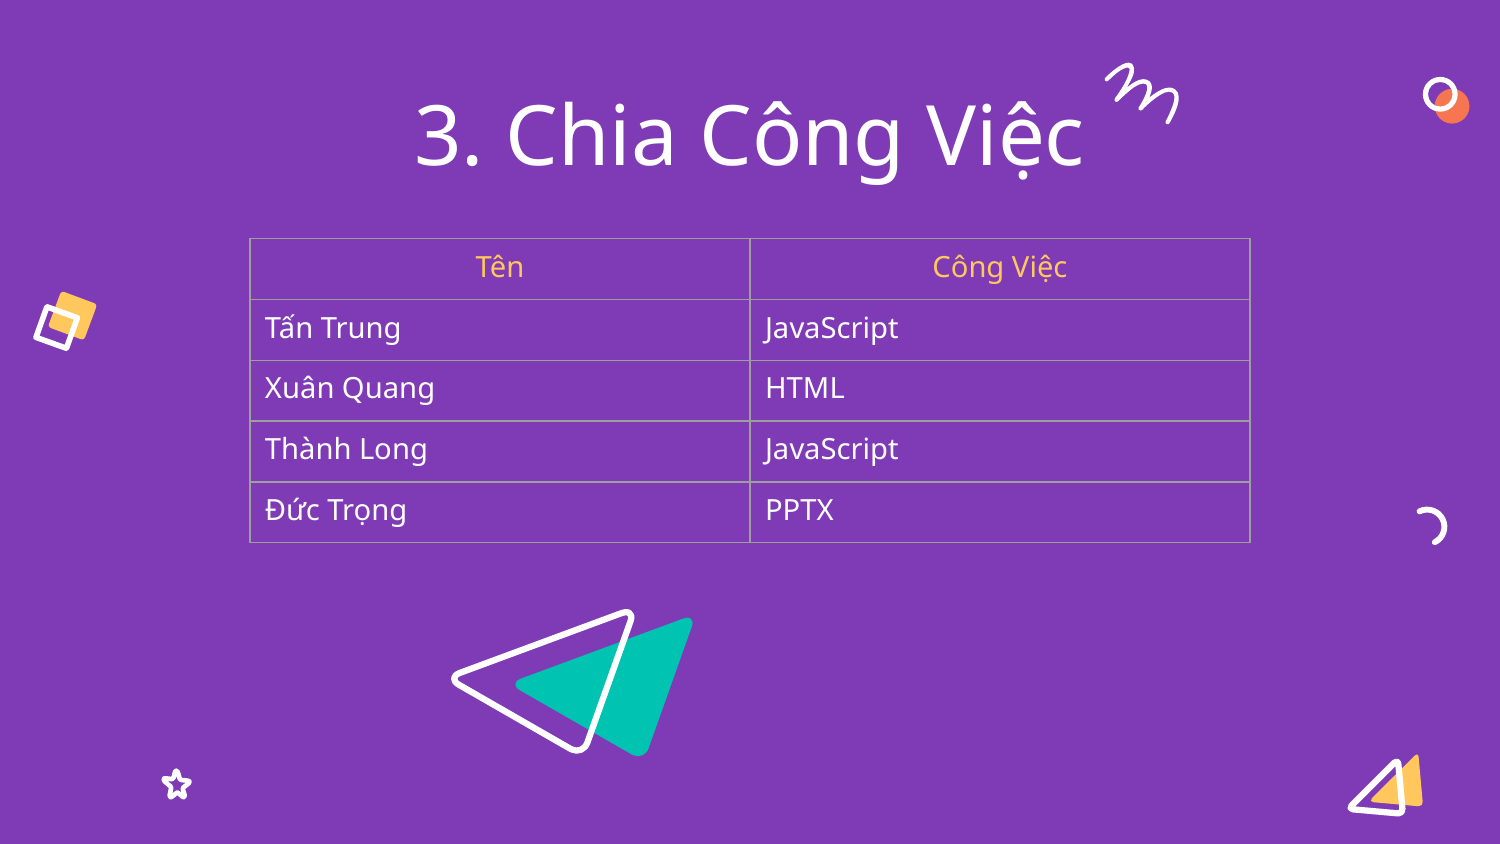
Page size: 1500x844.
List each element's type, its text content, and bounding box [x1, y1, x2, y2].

table_cell PPTX [751, 483, 1249, 542]
table_cell JavaScript [751, 422, 1249, 481]
table_cell Xuân Quang [251, 361, 749, 420]
table_cell Đức Trọng [251, 483, 749, 542]
table_header Tên [251, 239, 749, 299]
table_cell HTML [751, 361, 1249, 420]
table_cell JavaScript [751, 300, 1249, 360]
table_cell Tấn Trung [251, 300, 749, 360]
table_cell Thành Long [251, 422, 749, 481]
table_header Công Việc [751, 239, 1249, 299]
text_box 3. Chia Công Việc [154, 66, 1346, 157]
